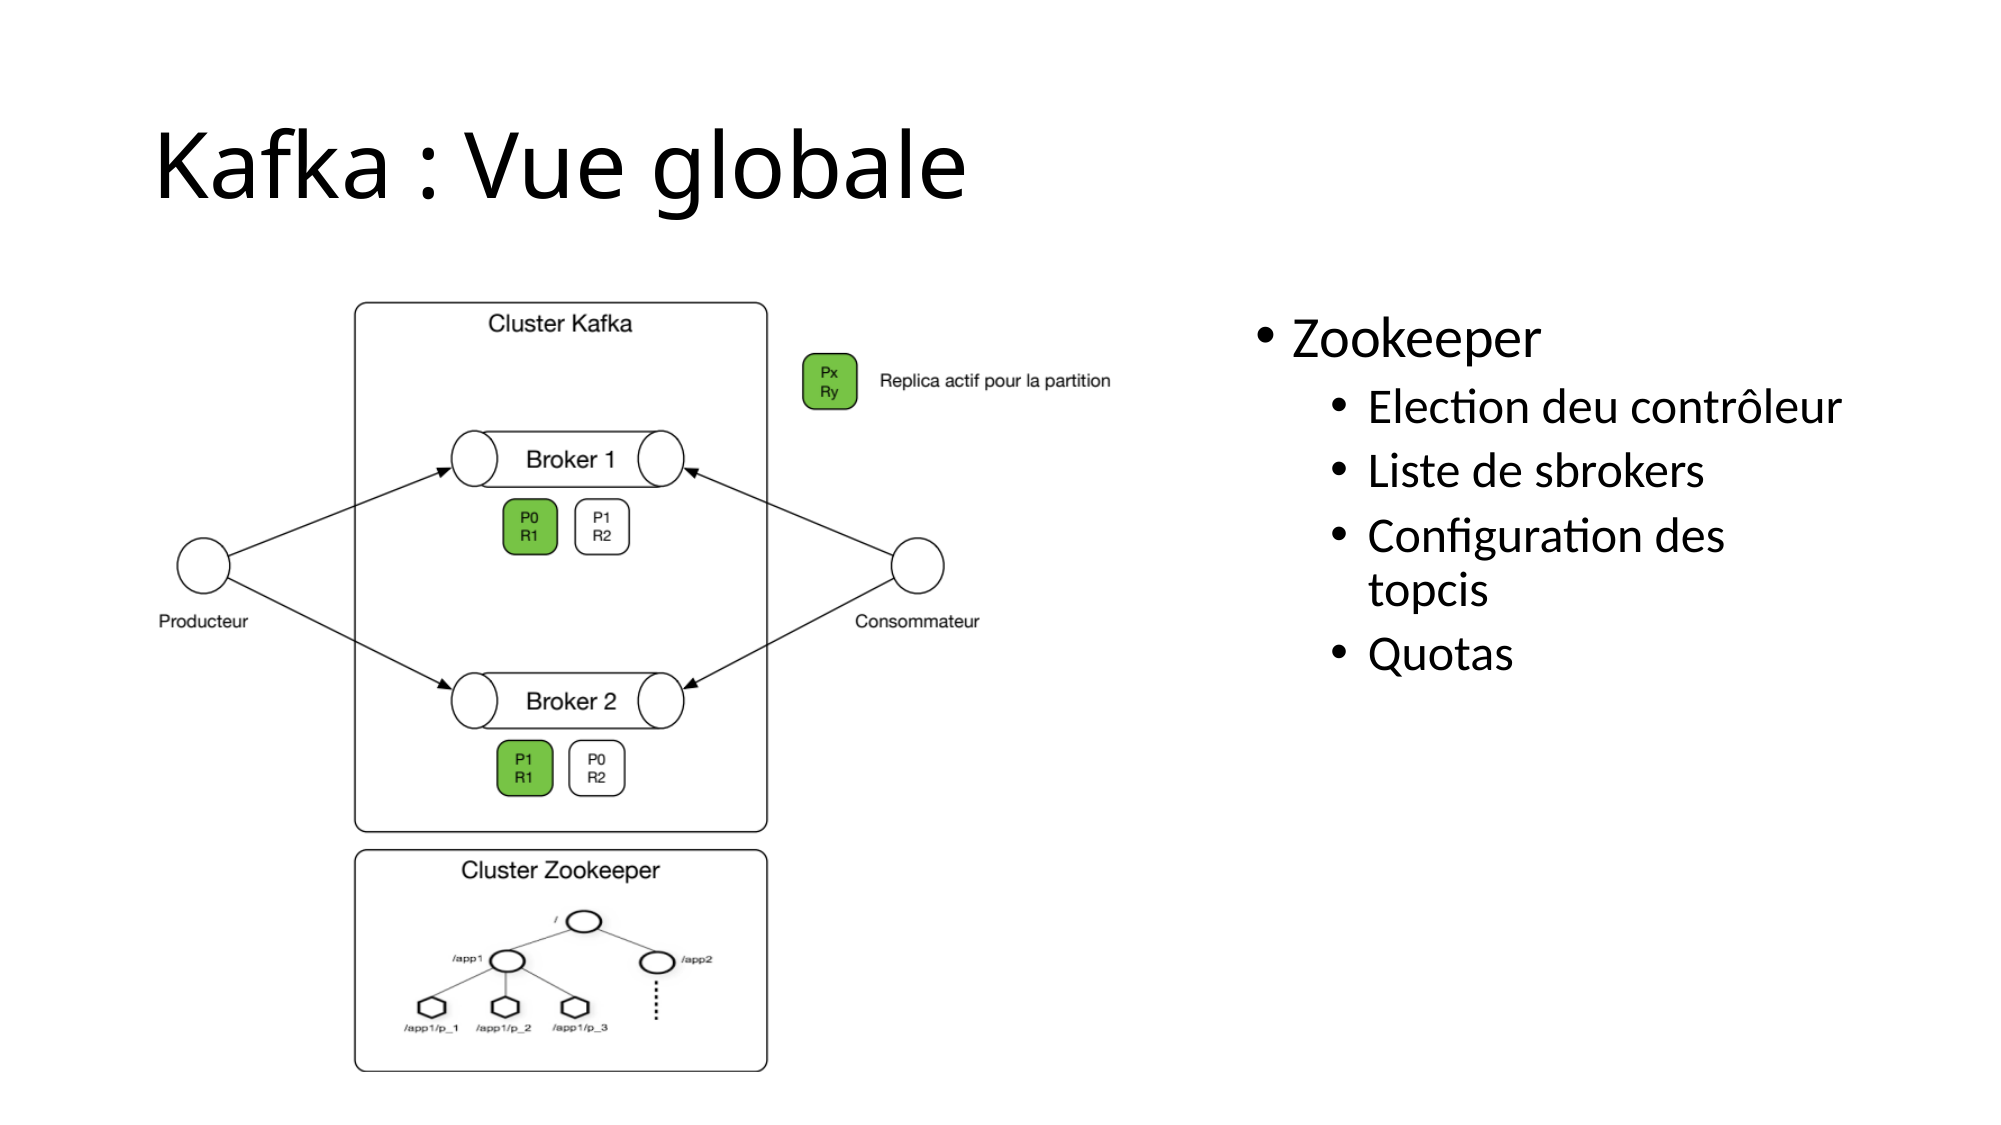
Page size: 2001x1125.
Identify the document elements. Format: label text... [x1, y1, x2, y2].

list Zookeeper Election deu contrôleur Liste de sbrokers Configuration des topcis Quotas [1240, 299, 1863, 1014]
title Kafka : Vue globale [137, 59, 1863, 278]
picture [137, 299, 1117, 1072]
